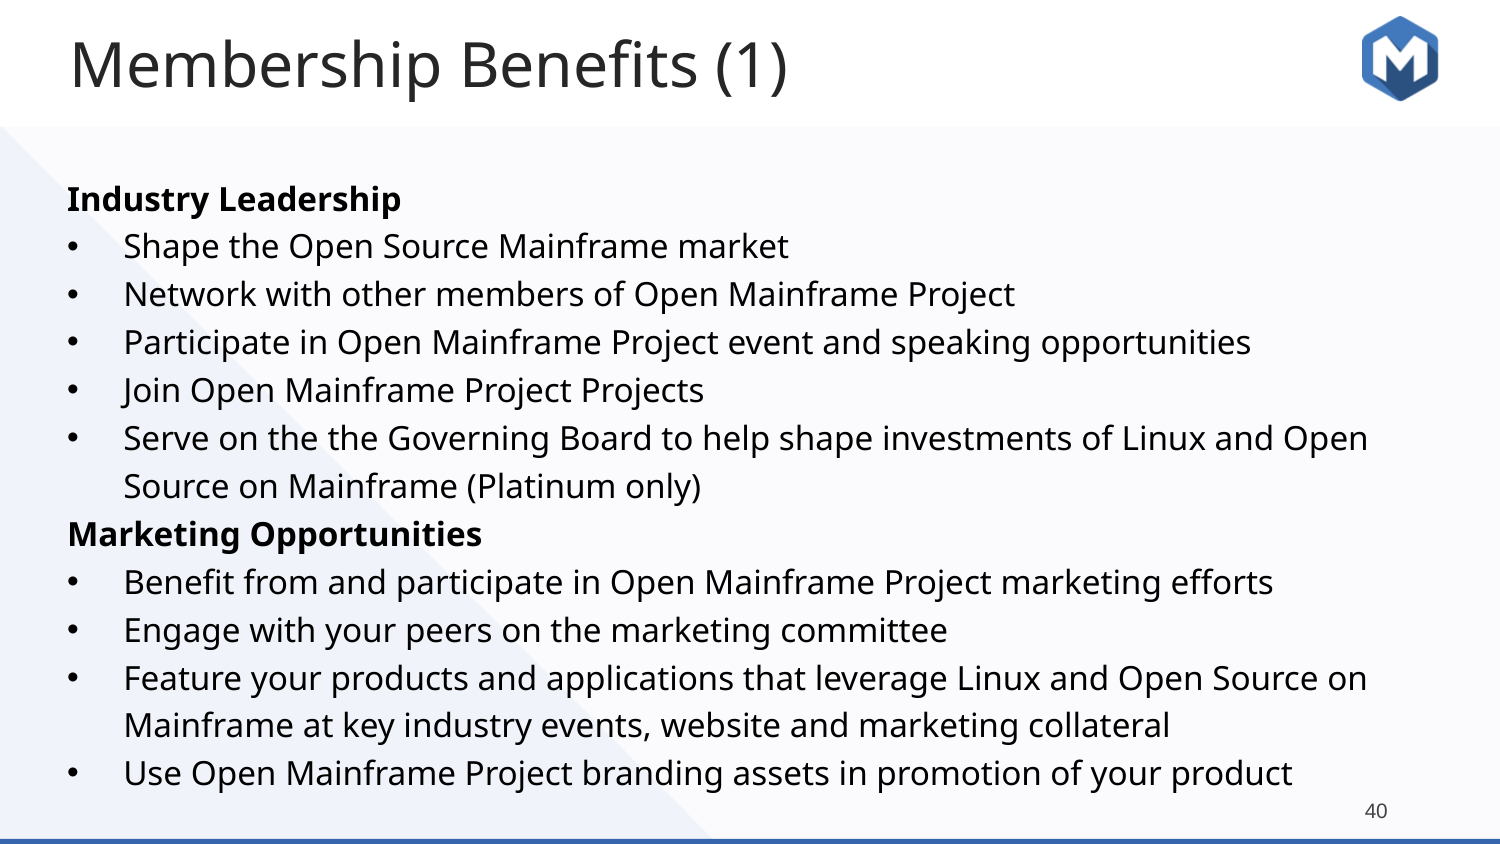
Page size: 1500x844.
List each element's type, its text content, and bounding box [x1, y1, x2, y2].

slide_number ‹#› [1349, 787, 1445, 833]
title Membership Benefits (1) [54, 26, 1350, 100]
picture [1362, 16, 1440, 102]
list Industry Leadership Shape the Open Source Mainframe market Network with other members of Open Mainframe Project Participate in Open Mainframe Project event and speaking opportunities Join Open Mainframe Project Projects Serve on the the Governing Board to help shape investments of Linux and Open Source on Mainframe (Platinum only) Marketing Opportunities Benefit from and participate in Open Mainframe Project marketing efforts Engage with your peers on the marketing committee Feature your products and applications that leverage Linux and Open Source on Mainframe at key industry events, website and marketing collateral Use Open Mainframe Project branding assets in promotion of your product [52, 154, 1425, 671]
